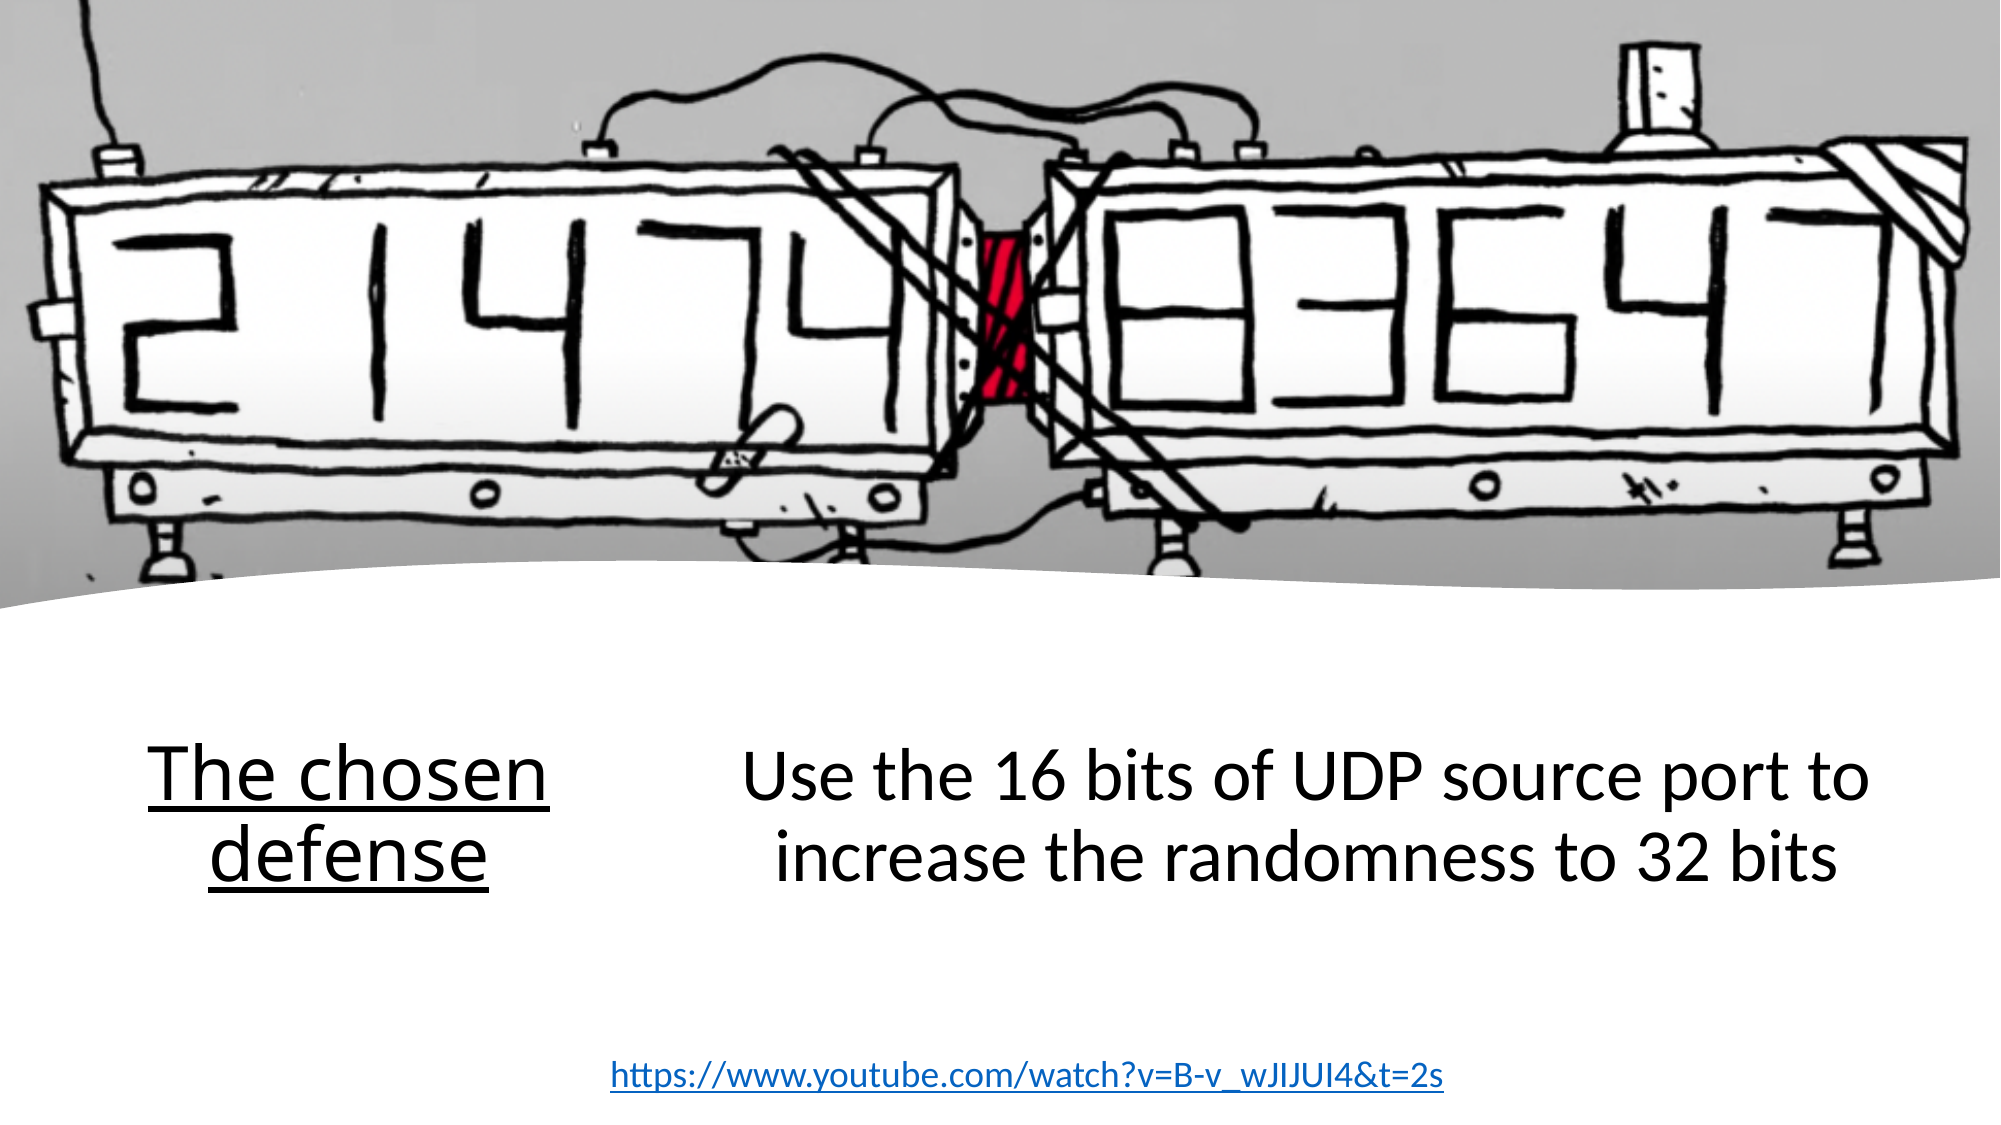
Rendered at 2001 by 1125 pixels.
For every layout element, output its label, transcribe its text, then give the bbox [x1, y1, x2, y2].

title The chosen defense [78, 615, 619, 1018]
text_box https://www.youtube.com/watch?v=B-v_wJIJUI4&t=2s [595, 1043, 1460, 1103]
list Use the 16 bits of UDP source port to increase the randomness to 32 bits [692, 615, 1921, 1018]
picture [0, 0, 2000, 609]
